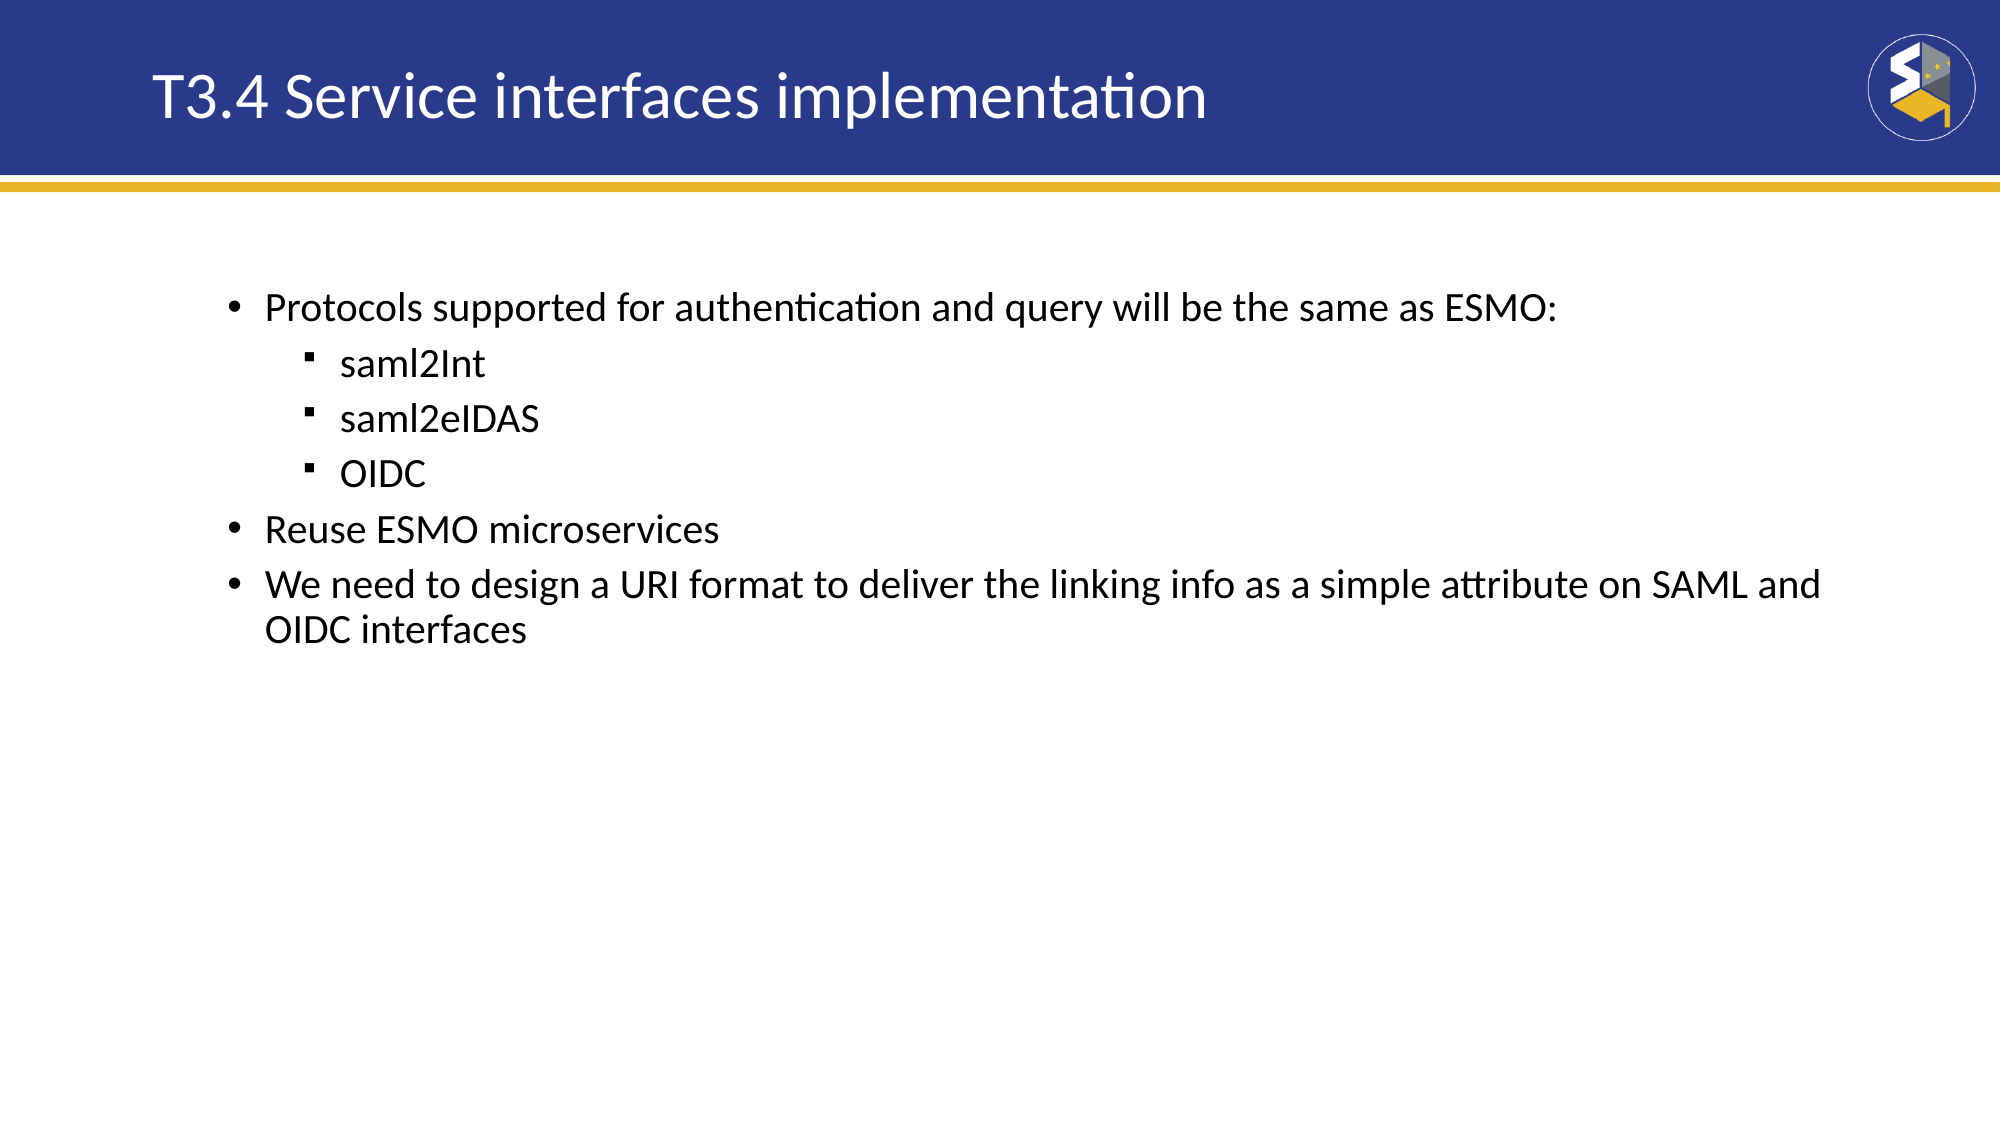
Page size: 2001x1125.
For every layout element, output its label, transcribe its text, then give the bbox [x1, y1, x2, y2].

list Protocols supported for authentication and query will be the same as ESMO: saml2Int saml2eIDAS OIDC Reuse ESMO microservices We need to design a URI format to deliver the linking info as a simple attribute on SAML and OIDC interfaces [137, 278, 1863, 992]
picture [1863, 28, 1981, 147]
title T3.4 Service interfaces implementation [137, 28, 1863, 166]
